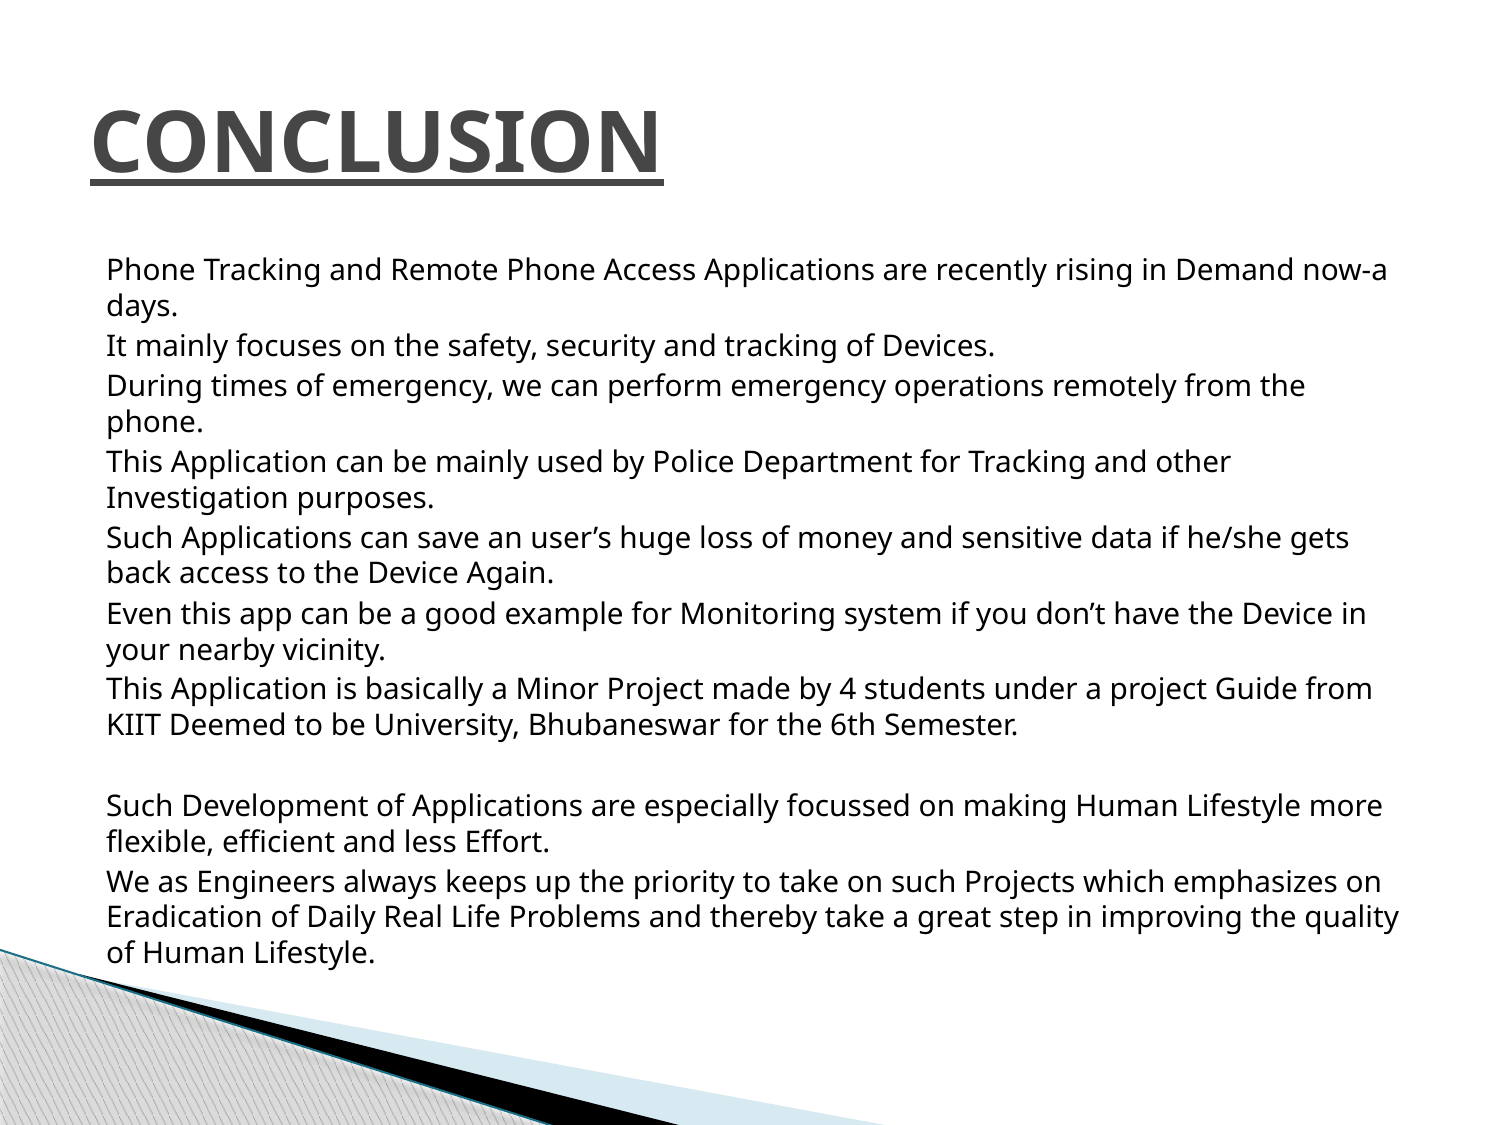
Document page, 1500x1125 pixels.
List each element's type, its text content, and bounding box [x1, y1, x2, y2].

title CONCLUSION [75, 45, 1425, 233]
list Phone Tracking and Remote Phone Access Applications are recently rising in Demand now-a days. It mainly focuses on the safety, security and tracking of Devices. During times of emergency, we can perform emergency operations remotely from the phone. This Application can be mainly used by Police Department for Tracking and other Investigation purposes. Such Applications can save an user’s huge loss of money and sensitive data if he/she gets back access to the Device Again. Even this app can be a good example for Monitoring system if you don’t have the Device in your nearby vicinity. This Application is basically a Minor Project made by 4 students under a project Guide from KIIT Deemed to be University, Bhubaneswar for the 6th Semester. Such Development of Applications are especially focussed on making Human Lifestyle more flexible, efficient and less Effort. We as Engineers always keeps up the priority to take on such Projects which emphasizes on Eradication of Daily Real Life Problems and thereby take a great step in improving the quality of Human Lifestyle. [75, 243, 1425, 986]
